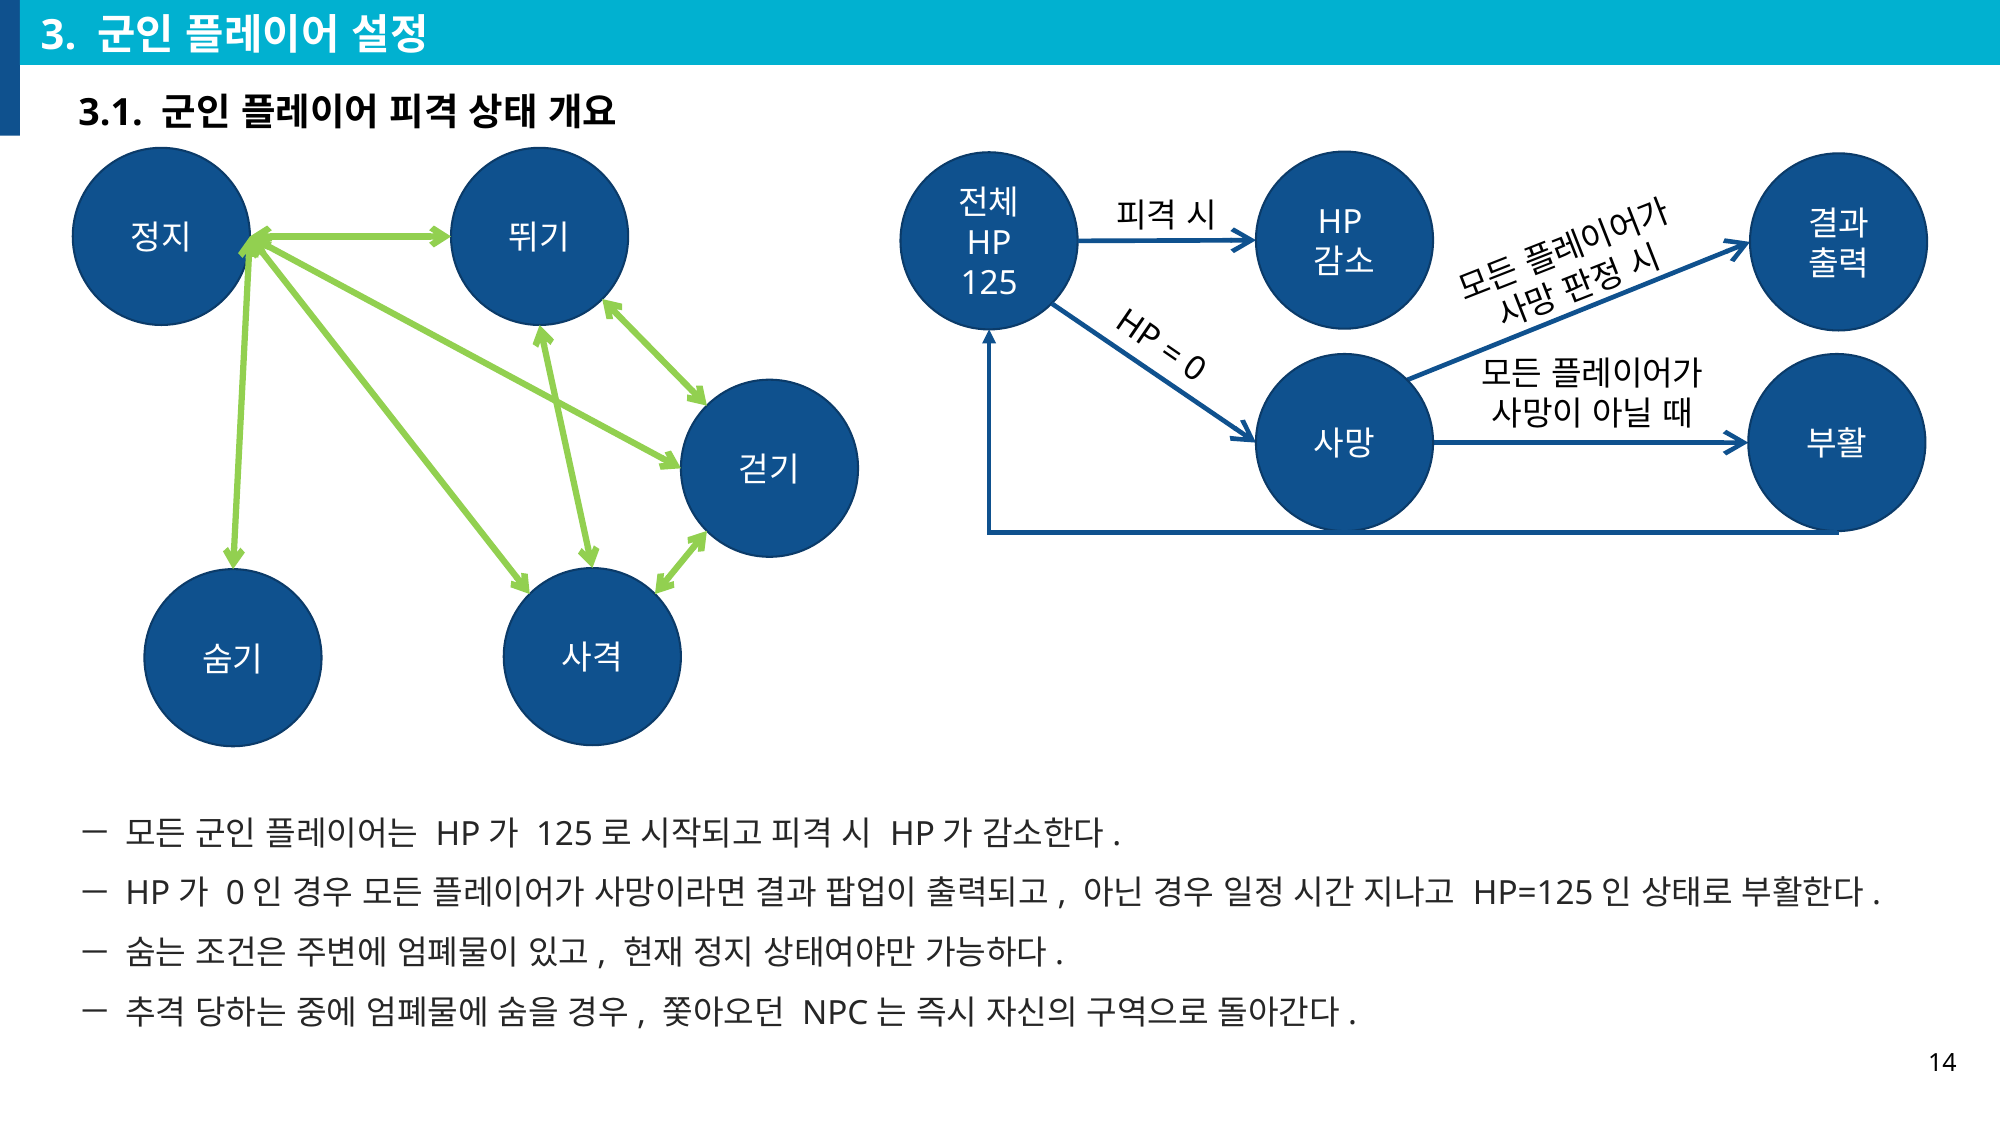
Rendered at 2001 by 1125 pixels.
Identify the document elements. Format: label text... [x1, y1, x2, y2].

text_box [602, 299, 707, 406]
text_box 사격 [502, 567, 682, 747]
text_box 3.1. 군인 플레이어 피격 상태 개요 [63, 80, 676, 140]
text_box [900, 151, 1928, 532]
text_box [530, 236, 681, 469]
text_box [655, 530, 707, 595]
text_box 숨기 [143, 568, 323, 748]
text_box 정지 [71, 146, 251, 327]
slide_number 14 [1907, 1033, 1972, 1094]
text_box 뛰기 [450, 146, 630, 236]
text_box 걷기 [679, 378, 860, 558]
text_box [0, 0, 21, 137]
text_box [249, 236, 530, 595]
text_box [539, 324, 593, 569]
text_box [232, 236, 250, 570]
text_box 모든 군인 플레이어는 HP가 125로 시작되고 피격 시 HP가 감소한다. HP가 0인 경우 모든 플레이어가 사망이라면 결과 팝업이 출력되고, 아닌 경우 일정 시간 지나고 HP=125인 상태로 부활한다. 숨는 조건은 주변에 엄폐물이 있고, 현재 정지 상태여야만 가능하다. 추격 당하는 중에 엄폐물에 숨을 경우, 쫓아오던 NPC는 즉시 자신의 구역으로 돌아간다. [63, 784, 1928, 1039]
text_box 3. 군인 플레이어 설정 [19, 0, 2000, 66]
